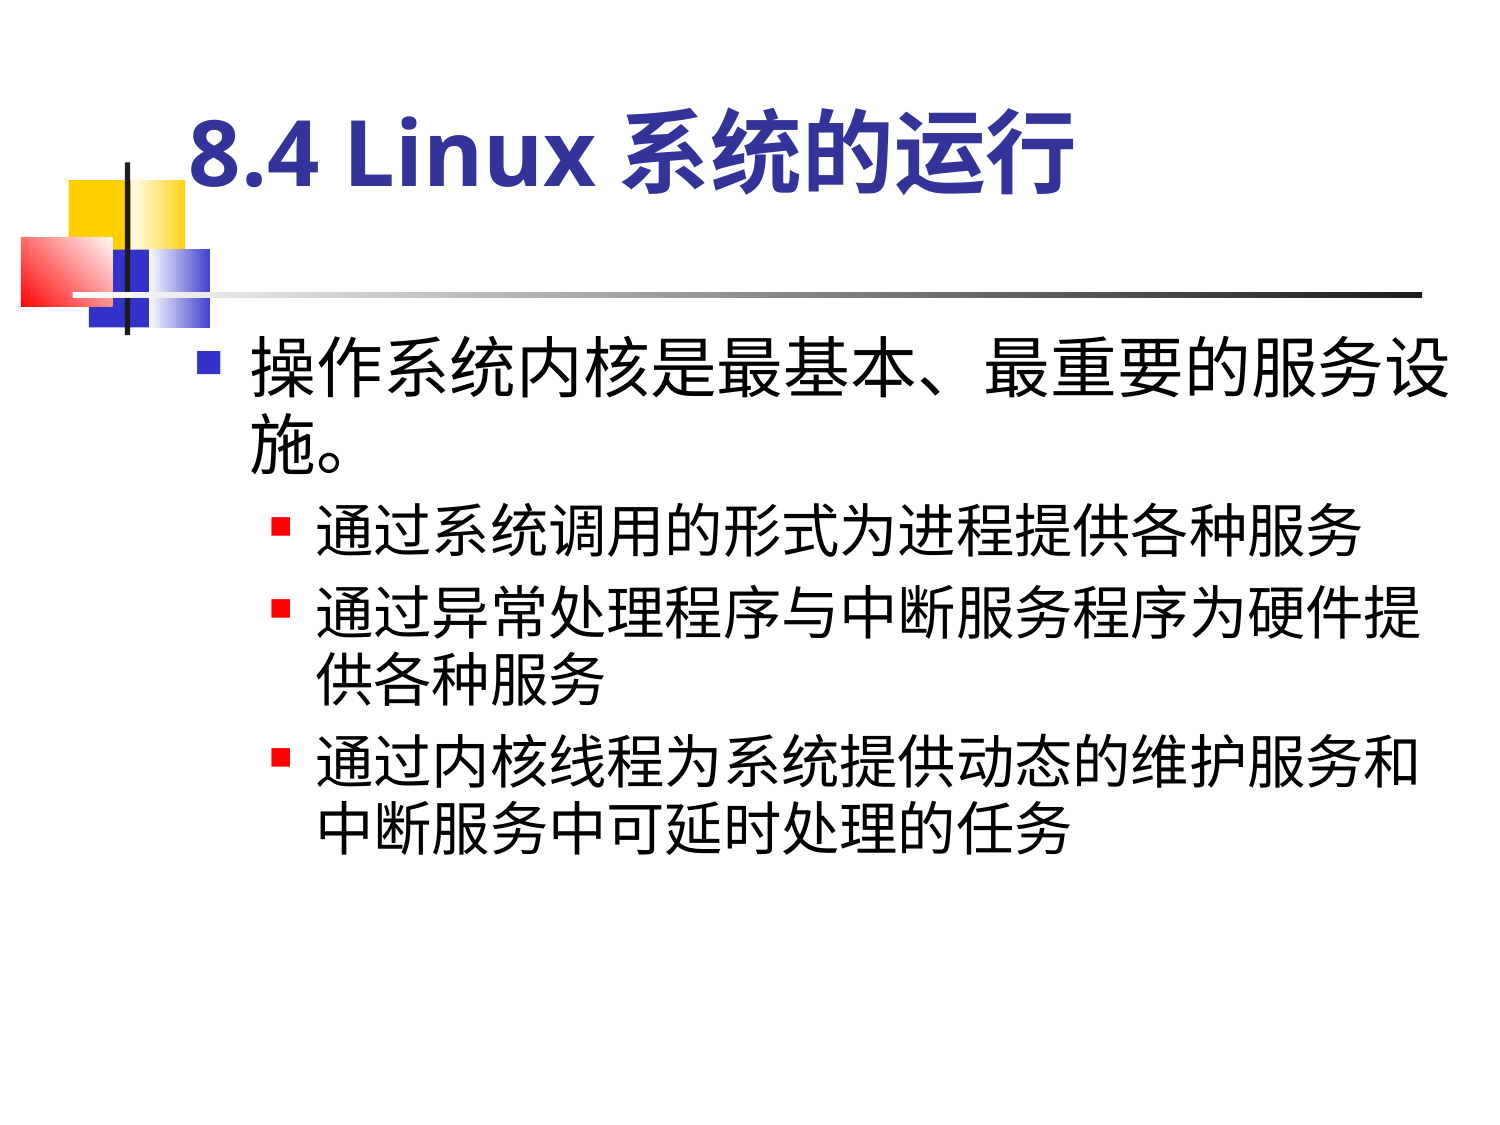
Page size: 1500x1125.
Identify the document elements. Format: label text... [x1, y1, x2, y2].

title 8.4 Linux系统的运行 [188, 34, 1467, 275]
list 操作系统内核是最基本、最重要的服务设施。 通过系统调用的形式为进程提供各种服务 通过异常处理程序与中断服务程序为硬件提供各种服务 通过内核线程为系统提供动态的维护服务和中断服务中可延时处理的任务 [193, 331, 1469, 1006]
